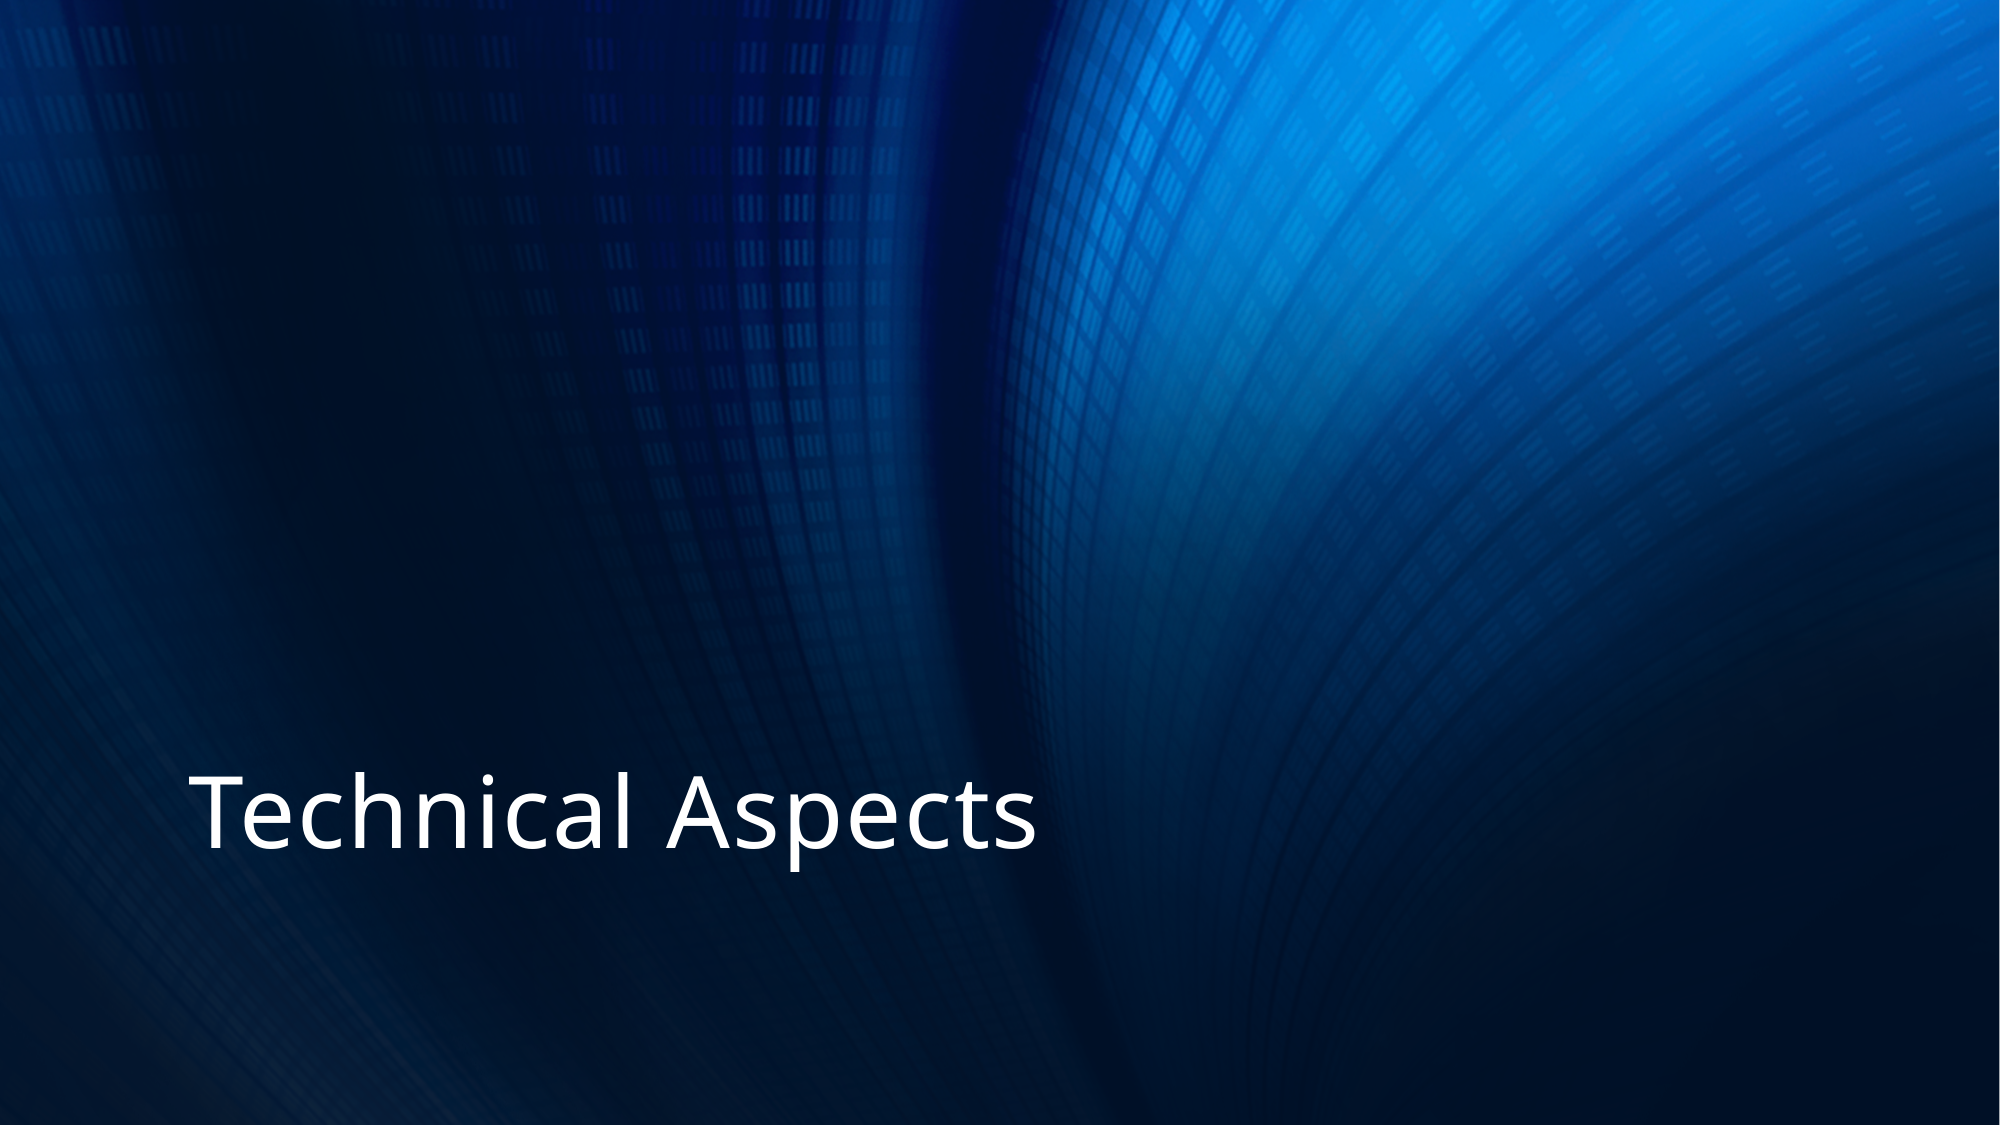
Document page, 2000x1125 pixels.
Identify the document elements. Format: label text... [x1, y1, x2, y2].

title Technical Aspects [173, 412, 1600, 875]
picture [0, 0, 2000, 1125]
